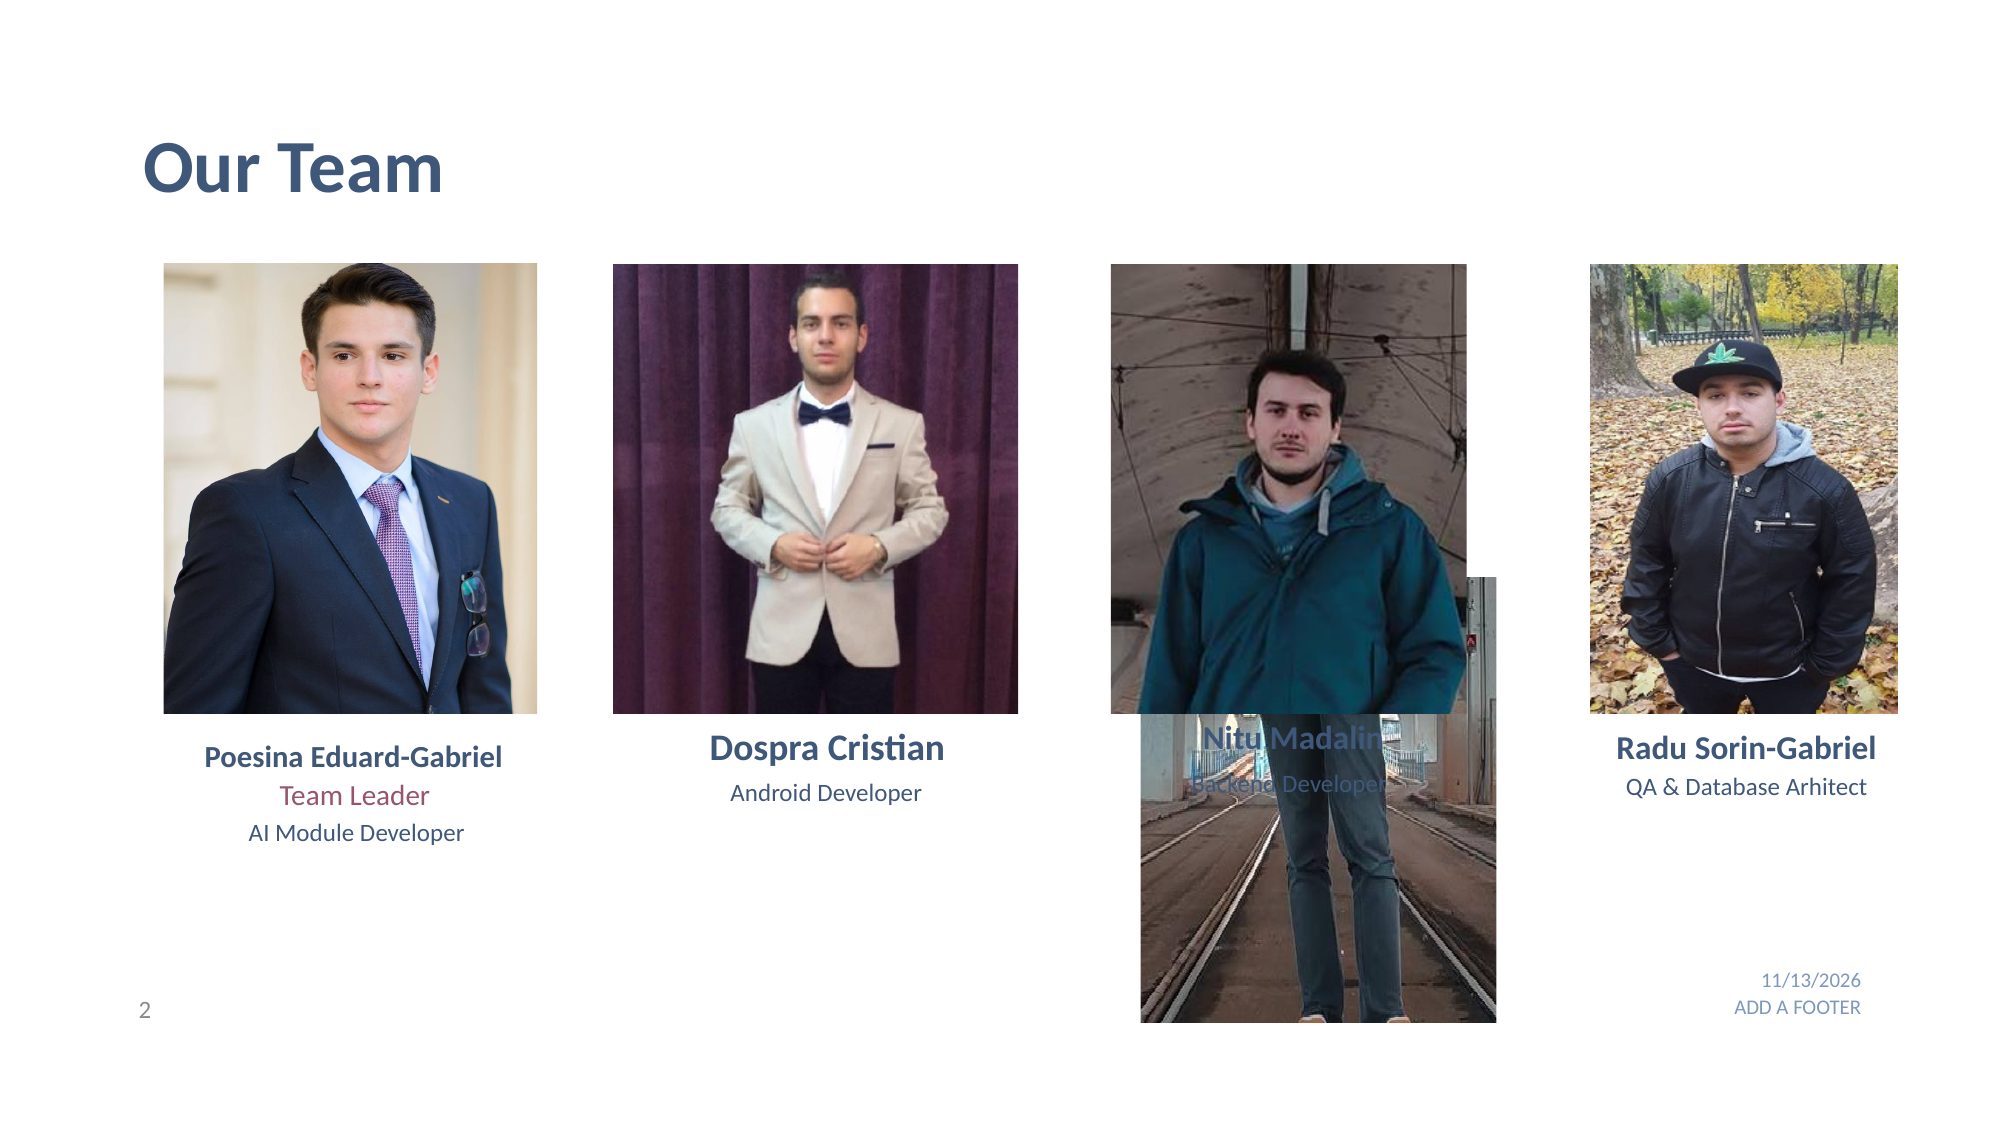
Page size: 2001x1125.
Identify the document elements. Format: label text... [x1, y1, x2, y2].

list Poesina Eduard-Gabriel [194, 721, 508, 775]
list Team Leader [195, 780, 509, 820]
list AI Module Developer [197, 819, 511, 934]
list Android Developer [667, 780, 980, 894]
slide_number 2 [105, 993, 170, 1033]
picture [163, 263, 538, 715]
picture [1110, 263, 1497, 1023]
list Dospra Cristian [667, 722, 981, 769]
picture [1590, 263, 1898, 715]
picture [612, 263, 1019, 715]
list Radu Sorin-Gabriel [1578, 711, 1910, 767]
title Our Team [137, 121, 1702, 215]
list QA & Database Arhitect [1584, 774, 1904, 888]
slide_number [1683, 953, 1862, 992]
footer ADD A FOOTER [1186, 993, 1862, 1033]
list Backend Developer [1129, 771, 1135, 885]
